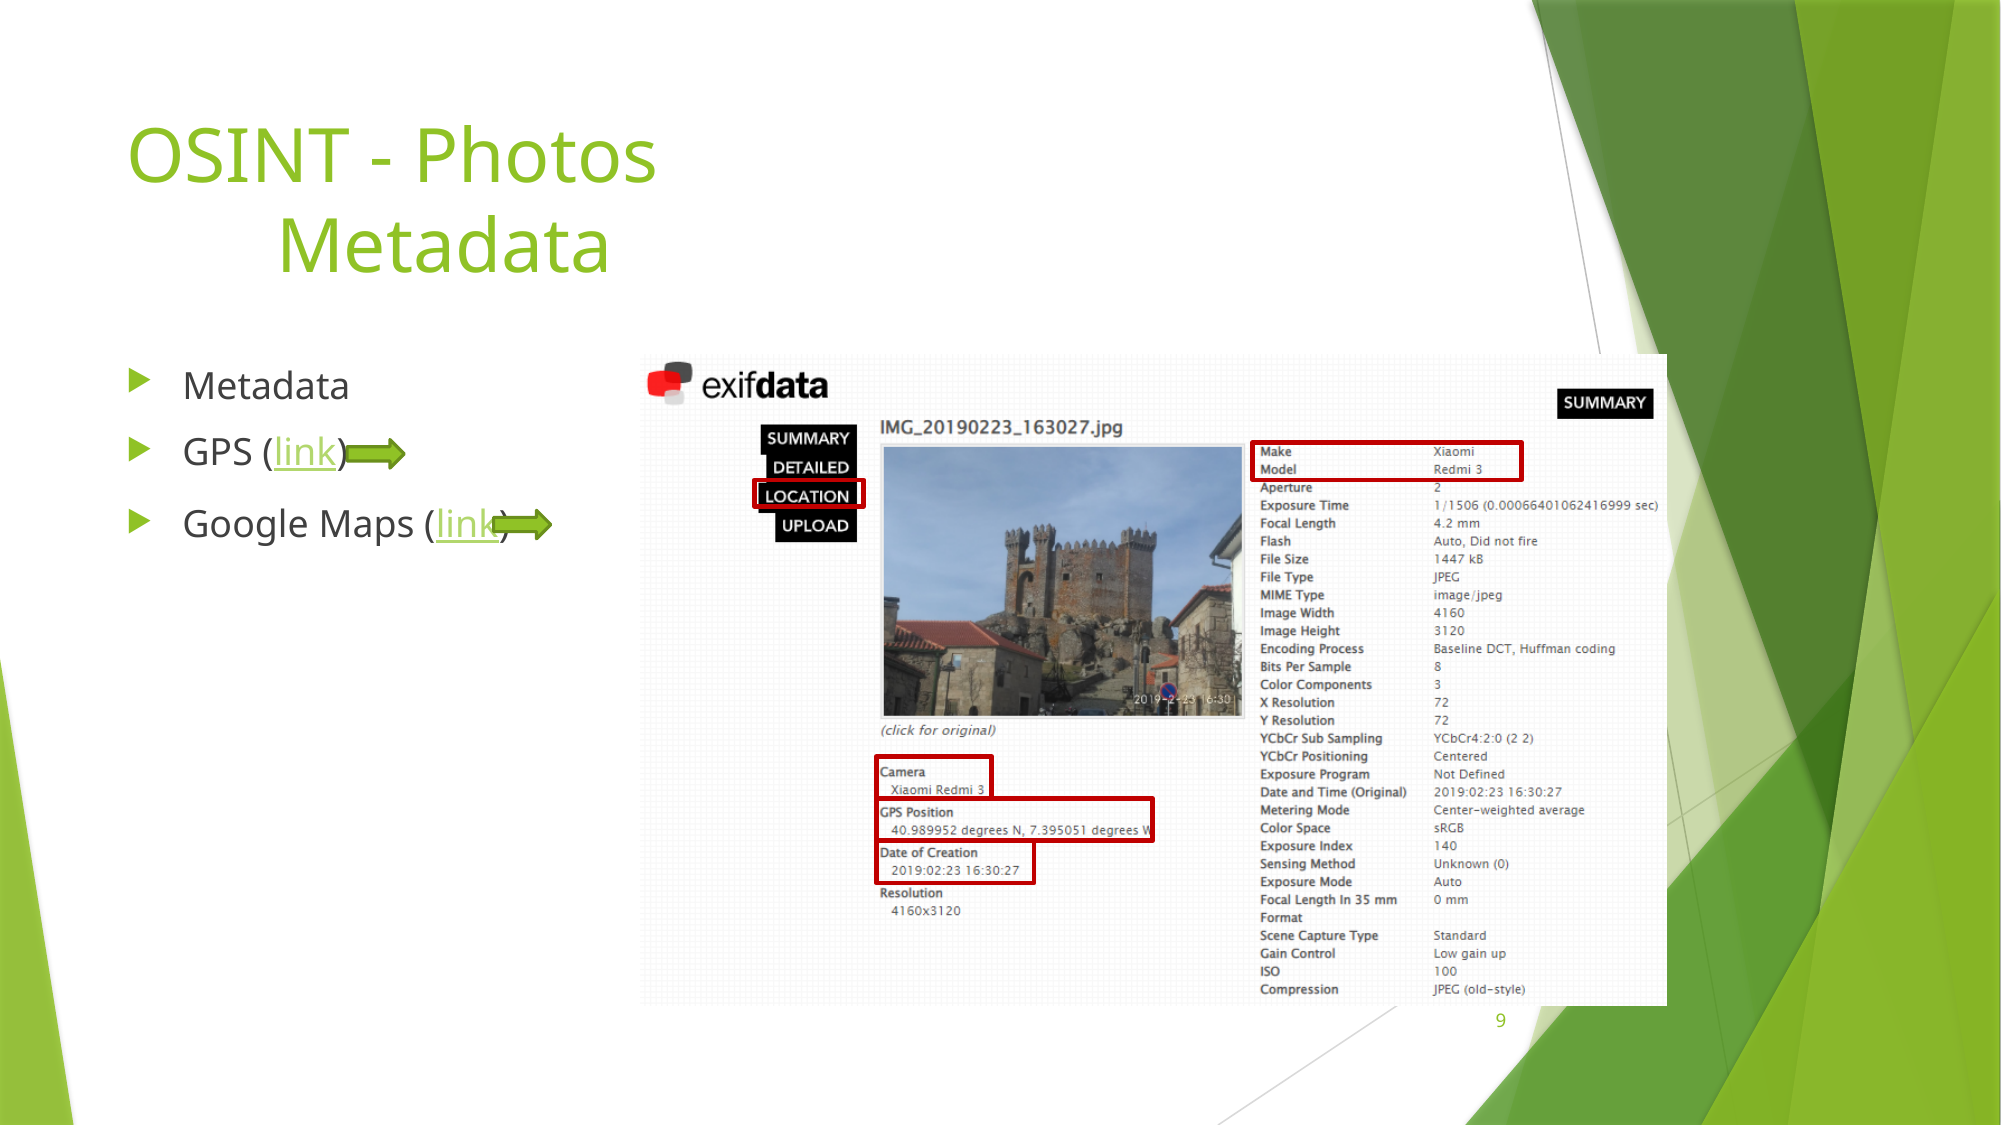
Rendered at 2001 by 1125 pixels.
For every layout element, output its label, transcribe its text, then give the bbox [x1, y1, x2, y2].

text_box [345, 438, 406, 470]
slide_number 9 [1409, 1014, 1522, 1051]
text_box [492, 508, 552, 541]
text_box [639, 353, 1668, 1006]
list Metadata GPS (link) Google Maps (link) [111, 354, 639, 992]
title OSINT - Photos Metadata [111, 99, 1522, 317]
